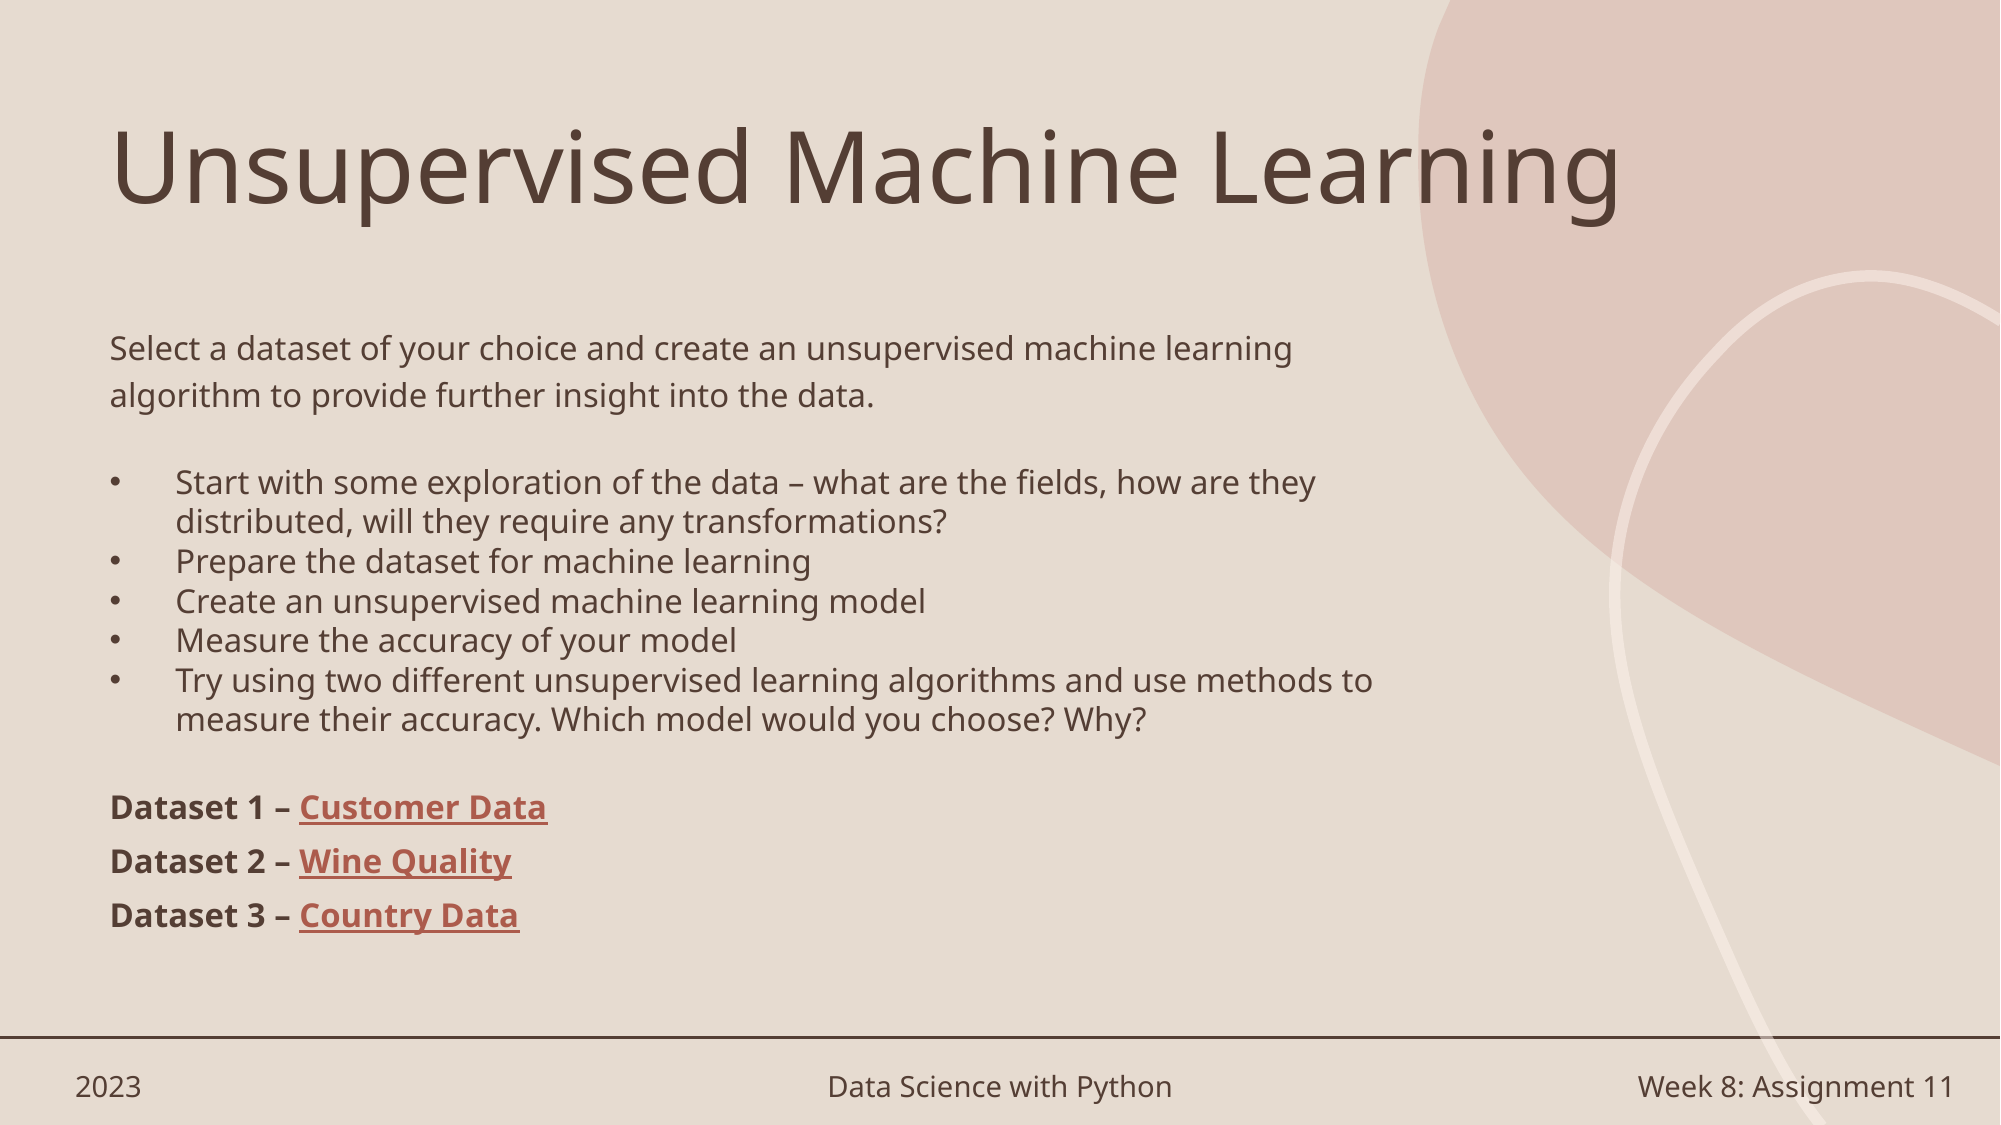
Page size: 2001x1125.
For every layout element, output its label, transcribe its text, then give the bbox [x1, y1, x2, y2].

list Select a dataset of your choice and create an unsupervised machine learning algorithm to provide further insight into the data. Start with some exploration of the data – what are the fields, how are they distributed, will they require any transformations? Prepare the dataset for machine learning Create an unsupervised machine learning model Measure the accuracy of your model Try using two different unsupervised learning algorithms and use methods to measure their accuracy. Which model would you choose? Why? Dataset 1 – Customer Data Dataset 2 – Wine Quality Dataset 3 – Country Data [94, 311, 1399, 948]
slide_number Week 8: Assignment 11 [1618, 1060, 1971, 1112]
footer Data Science with Python [718, 1060, 1283, 1112]
title Unsupervised Machine Learning [94, 115, 1820, 227]
slide_number 2023 [60, 1060, 222, 1112]
